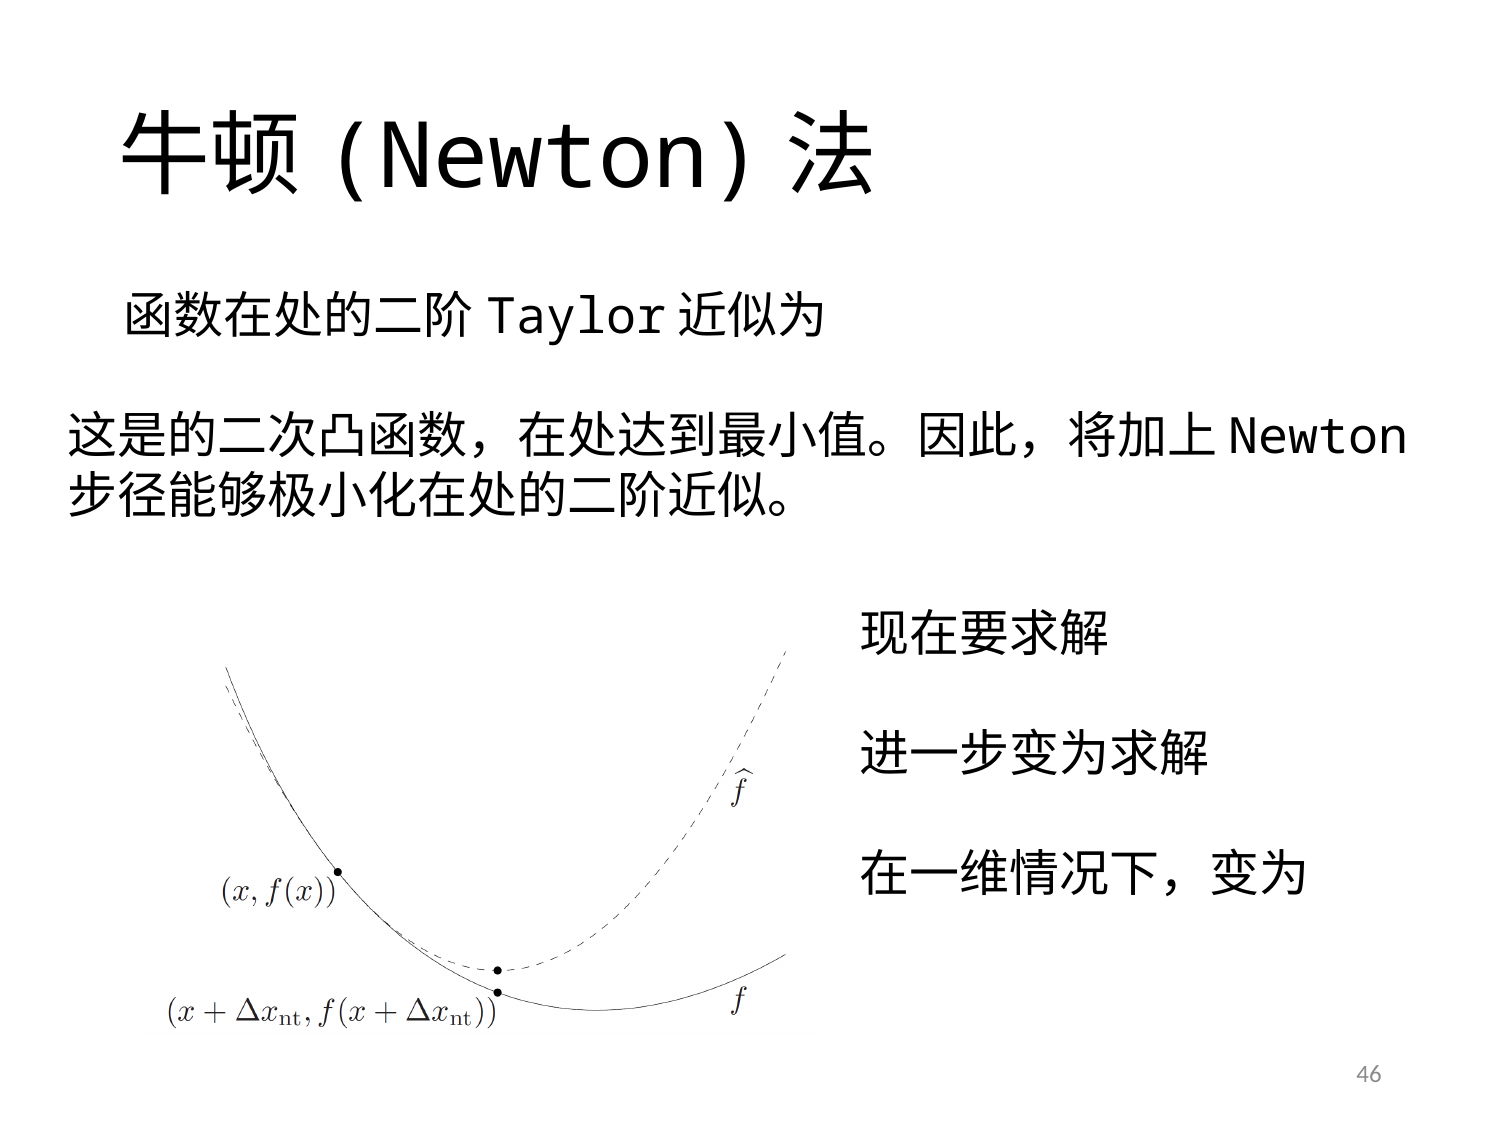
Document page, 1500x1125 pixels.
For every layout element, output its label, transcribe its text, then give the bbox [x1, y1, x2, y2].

slide_number 46 [1059, 1042, 1397, 1103]
picture [143, 631, 823, 1035]
title 牛顿(Newton)法 [103, 67, 1397, 234]
